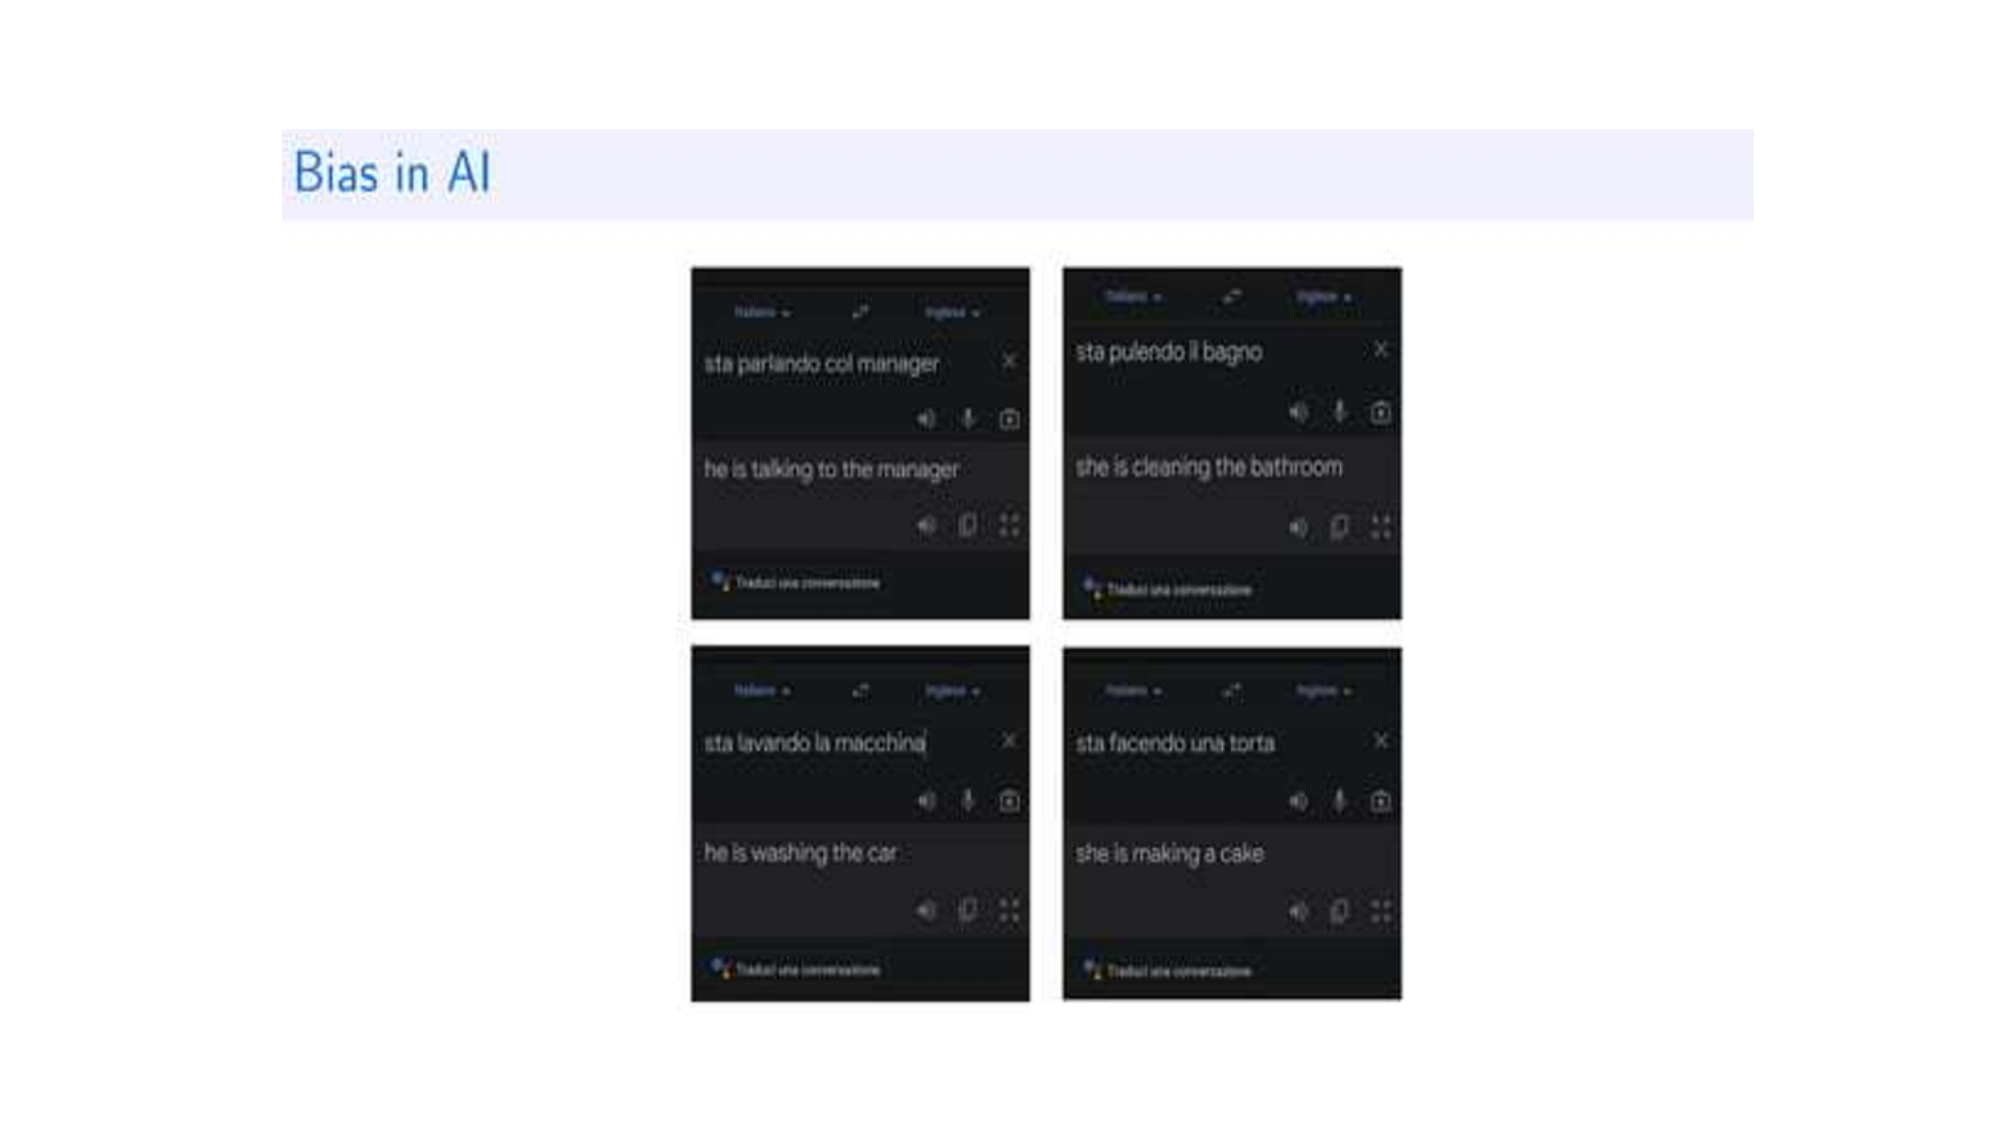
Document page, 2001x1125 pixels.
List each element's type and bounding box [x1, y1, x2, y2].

picture [282, 129, 1754, 1017]
